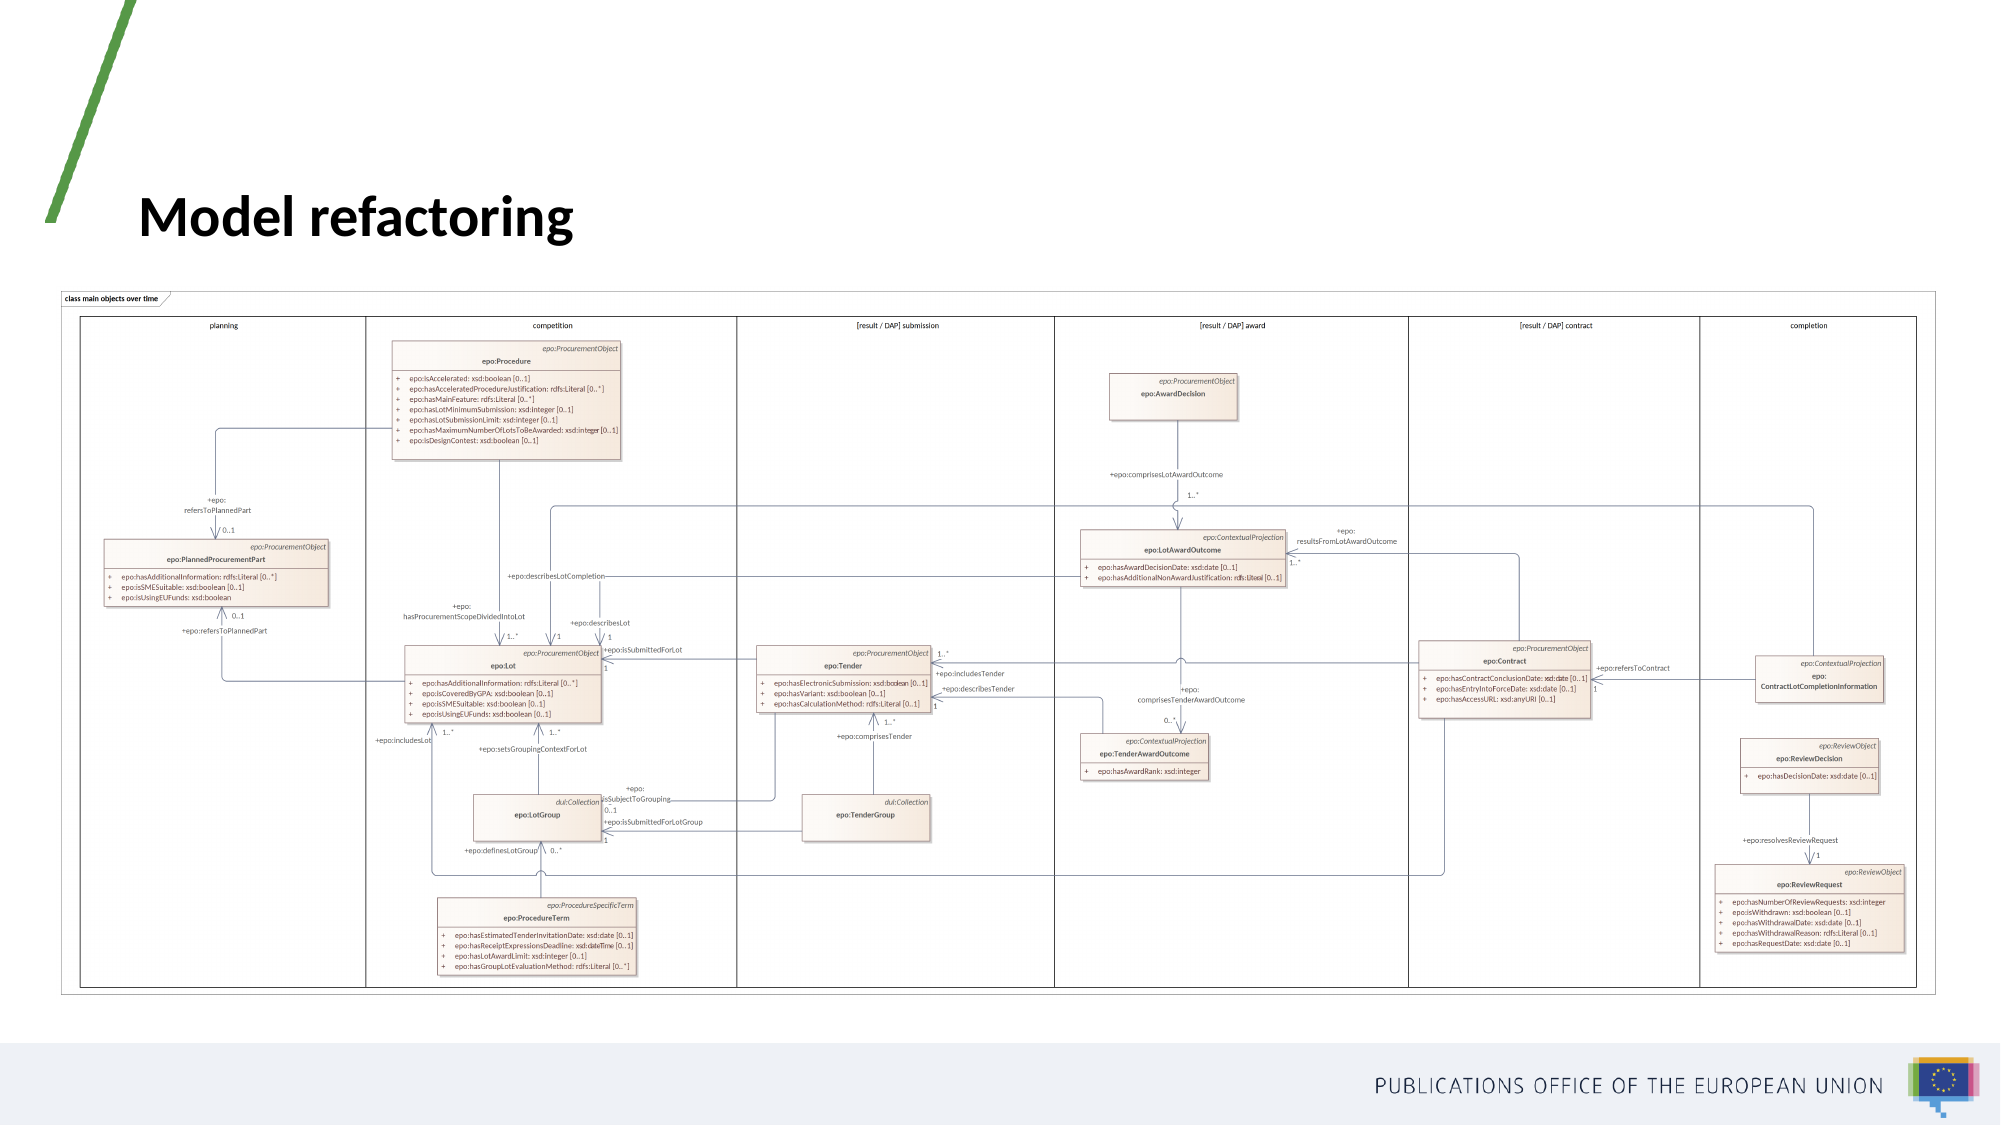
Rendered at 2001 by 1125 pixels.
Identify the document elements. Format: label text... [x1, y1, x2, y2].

picture [0, 0, 2001, 1125]
text_box Model refactoring [138, 31, 1861, 249]
